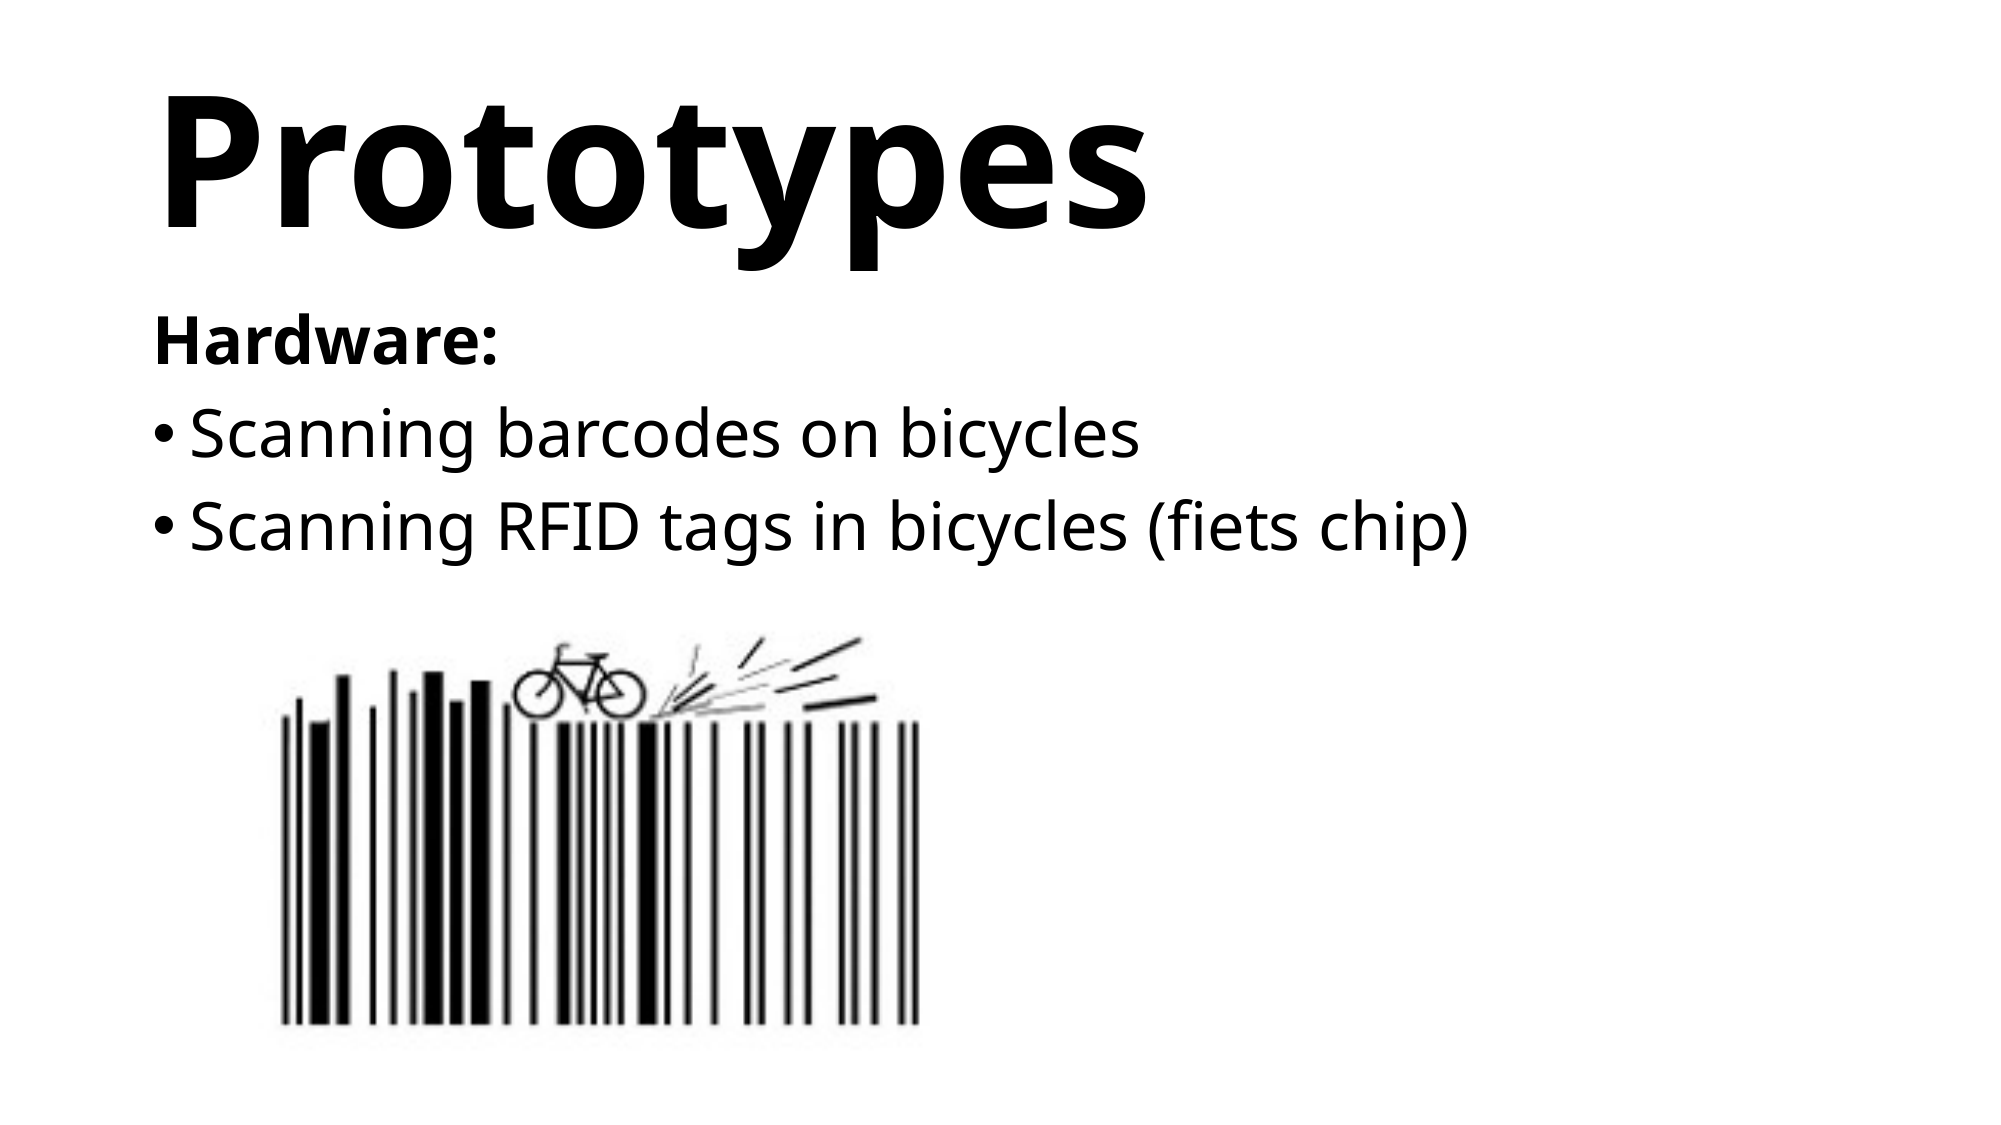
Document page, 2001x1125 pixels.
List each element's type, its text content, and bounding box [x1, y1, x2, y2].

list Hardware: Scanning barcodes on bicycles Scanning RFID tags in bicycles (fiets chip) [137, 299, 1863, 1014]
title Prototypes [137, 59, 1863, 278]
picture [236, 608, 972, 1084]
